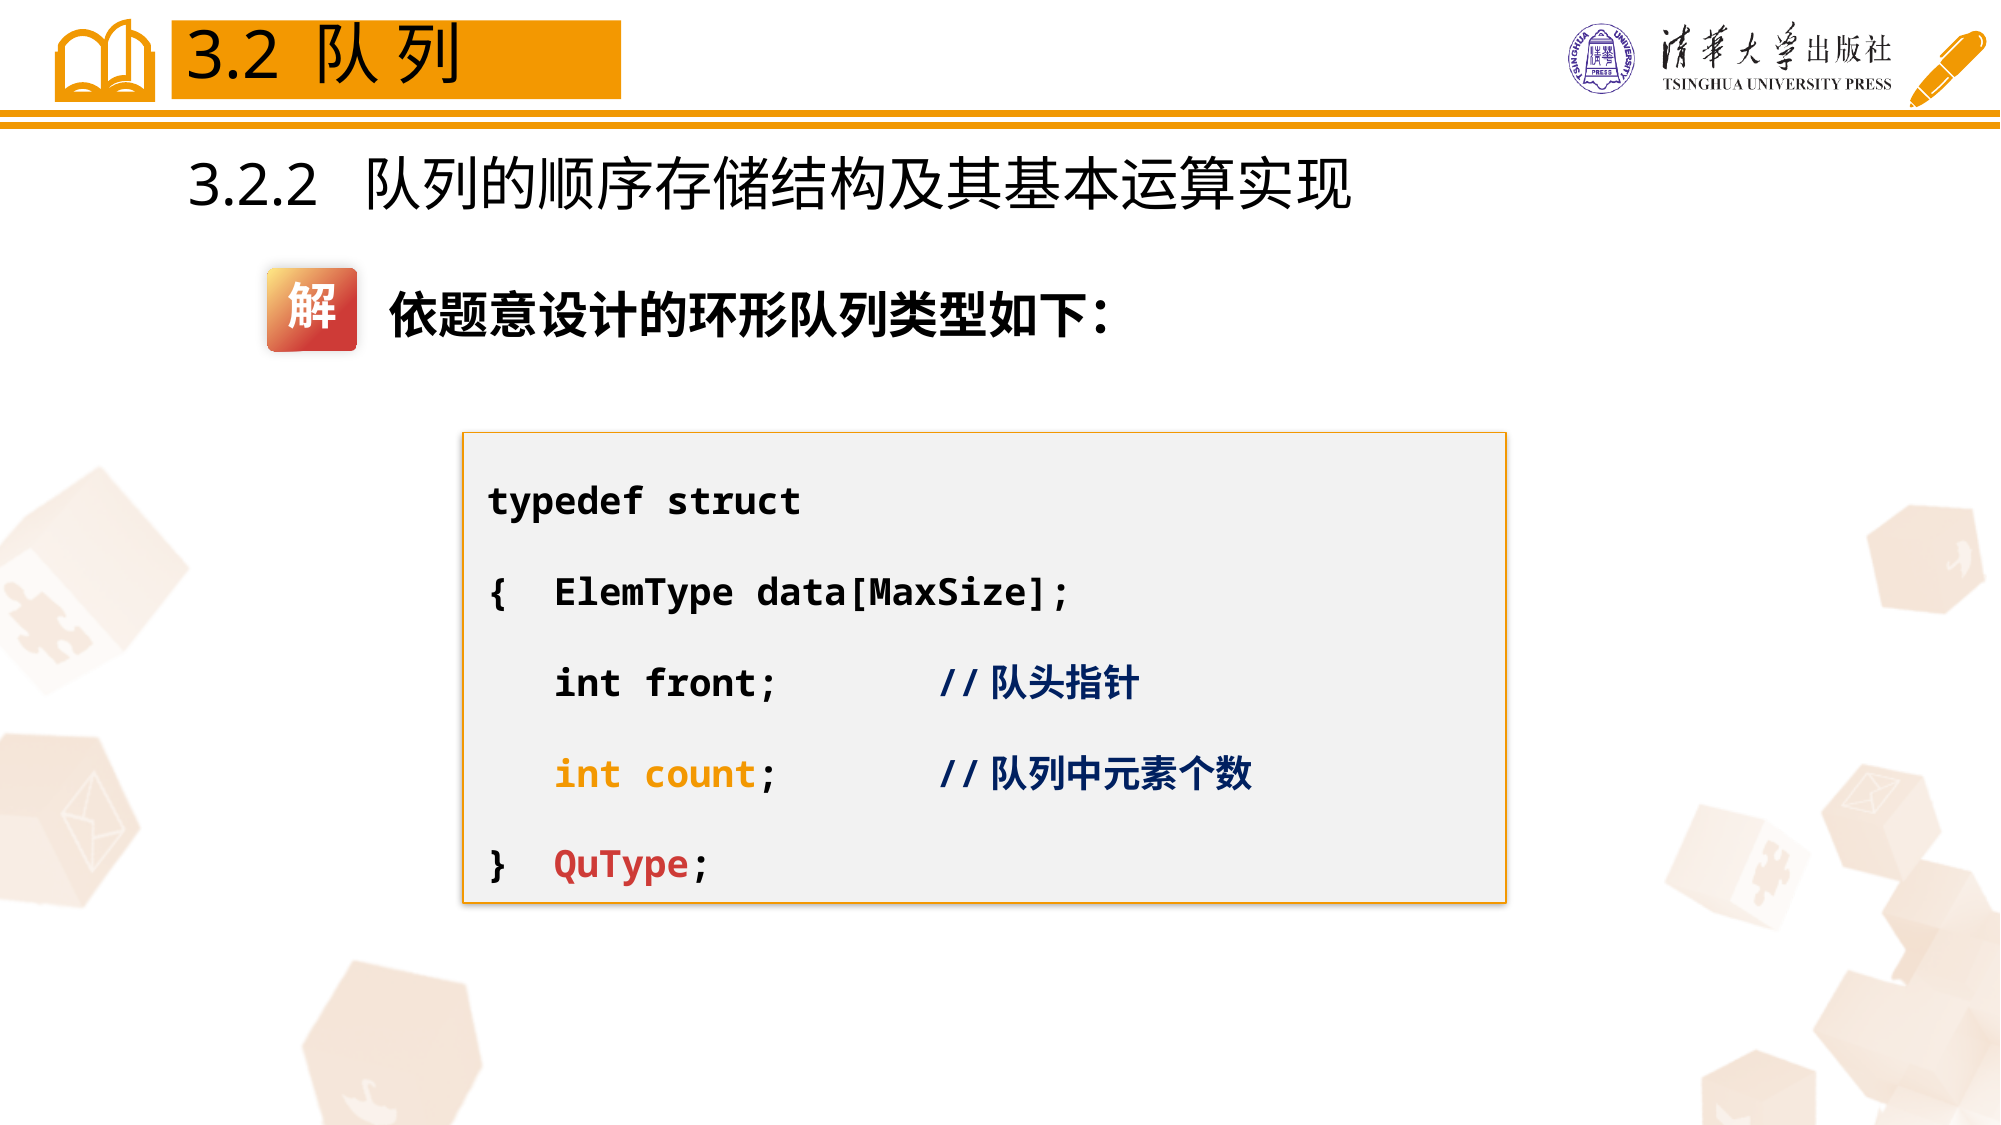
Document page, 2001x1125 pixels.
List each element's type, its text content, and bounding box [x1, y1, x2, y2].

picture [1936, 78, 1948, 90]
text_box 3.2 队 列 [171, 20, 622, 100]
text_box 依题意设计的环形队列类型如下： [373, 287, 1171, 351]
text_box 3.2.2 队列的顺序存储结构及其基本运算实现 [173, 153, 1591, 225]
text_box 解 [267, 268, 357, 352]
picture [1536, 622, 2000, 1125]
text_box typedef struct { ElemType data[MaxSize]; int front; //队头指针 int count; //队列中元素个数 } QuType; [462, 432, 1507, 904]
picture [1531, 0, 1973, 149]
